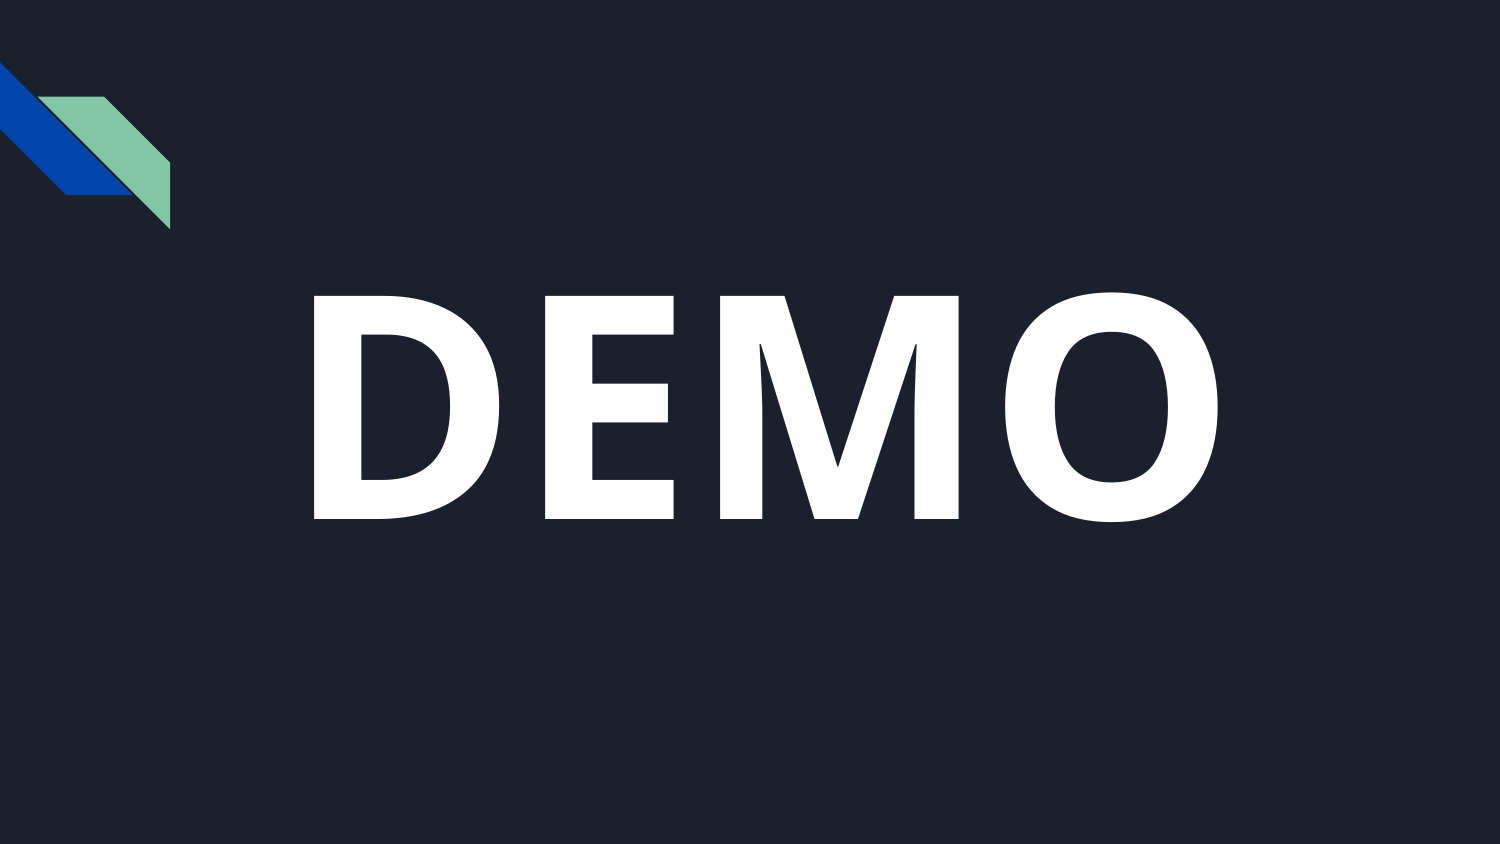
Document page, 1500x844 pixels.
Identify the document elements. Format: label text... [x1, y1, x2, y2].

title DEMO [183, 191, 1339, 618]
